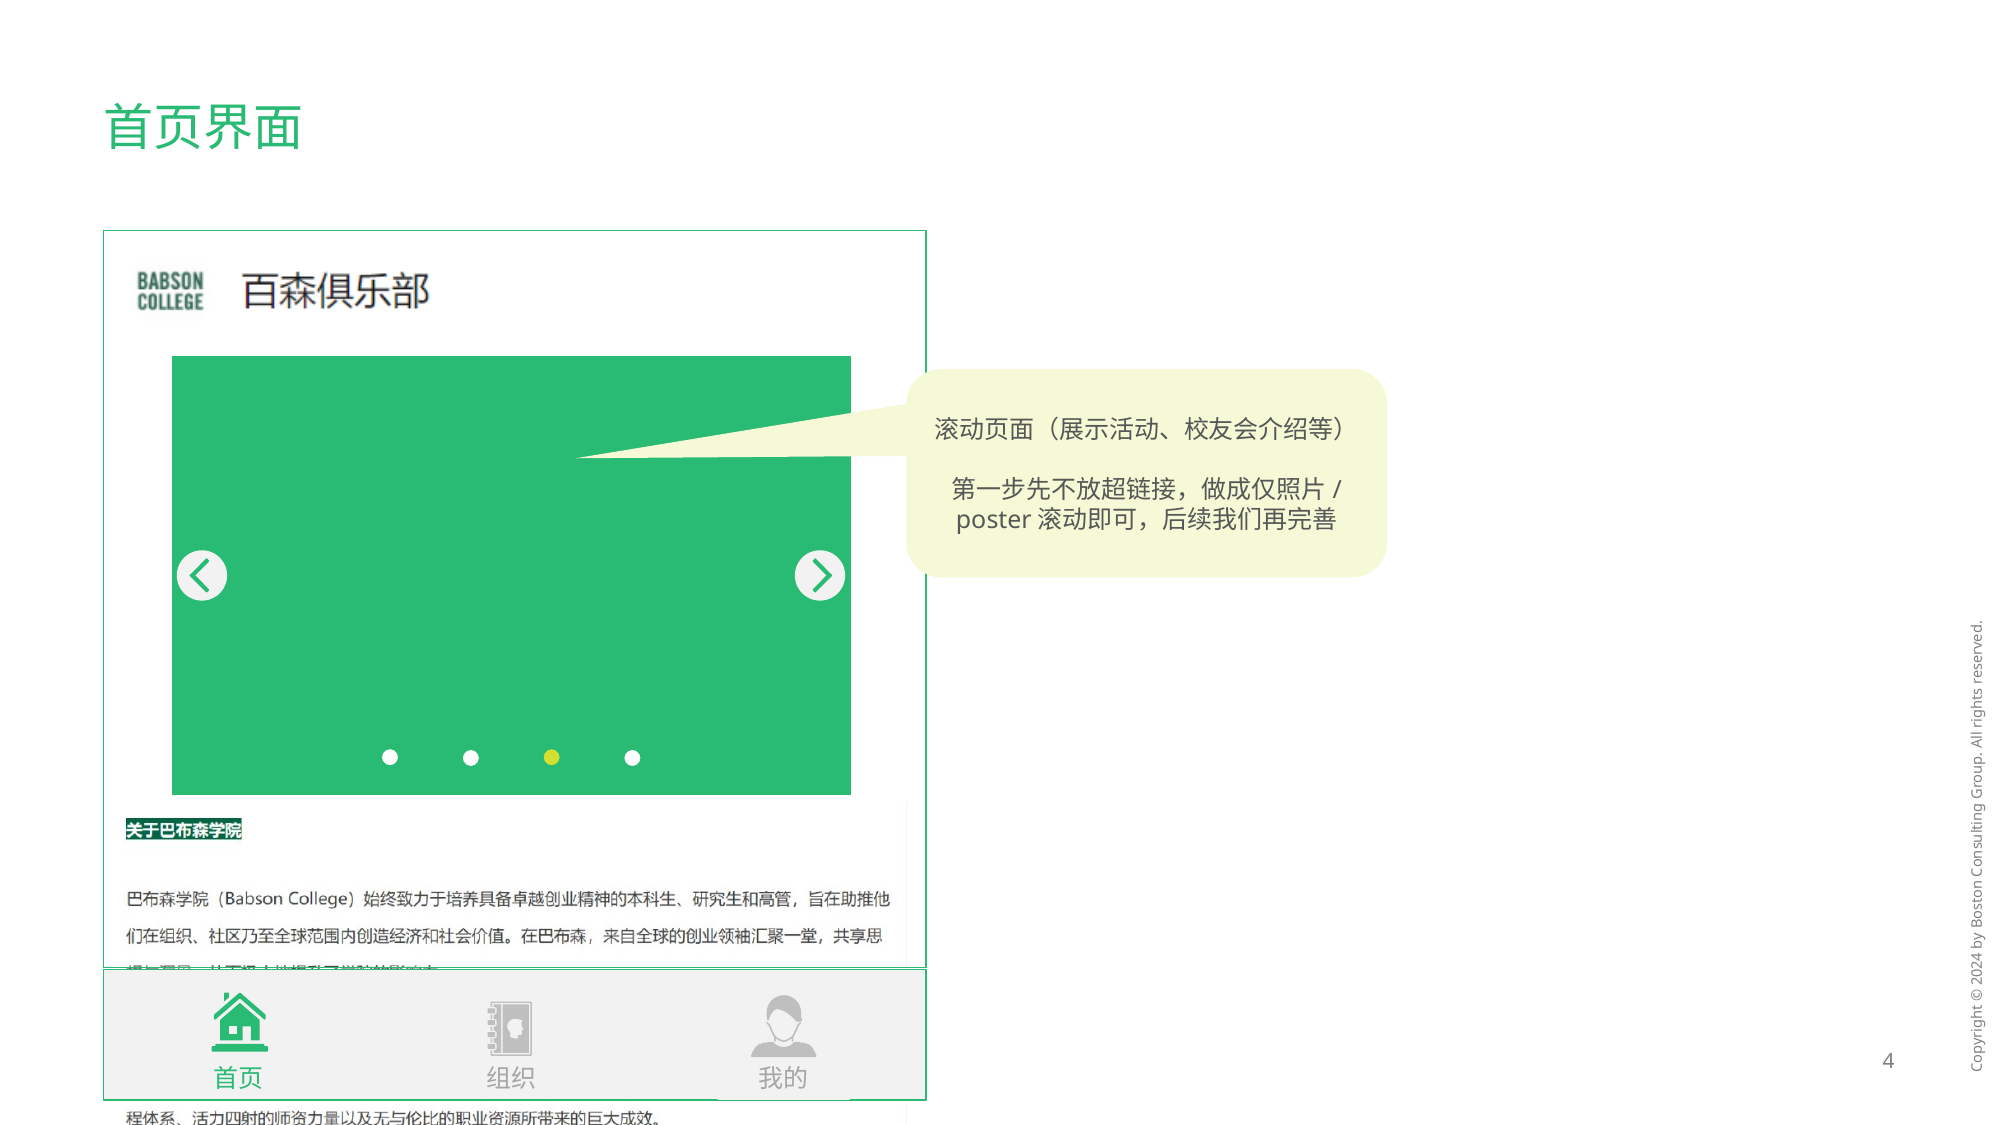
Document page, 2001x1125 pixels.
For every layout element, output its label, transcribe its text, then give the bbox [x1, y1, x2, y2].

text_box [745, 988, 822, 1064]
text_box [380, 748, 642, 768]
text_box 滚动页面（展示活动、校友会介绍等） 第一步先不放超链接，做成仅照片/poster滚动即可，后续我们再完善 [574, 368, 1388, 579]
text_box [473, 988, 550, 1064]
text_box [206, 988, 274, 1056]
text_box [907, 968, 927, 1101]
text_box [172, 356, 851, 795]
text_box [176, 550, 228, 601]
picture [107, 242, 446, 334]
picture [114, 801, 907, 1125]
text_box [794, 550, 846, 601]
title 首页界面 [103, 102, 1897, 157]
text_box [102, 230, 927, 968]
text_box [102, 968, 114, 1101]
